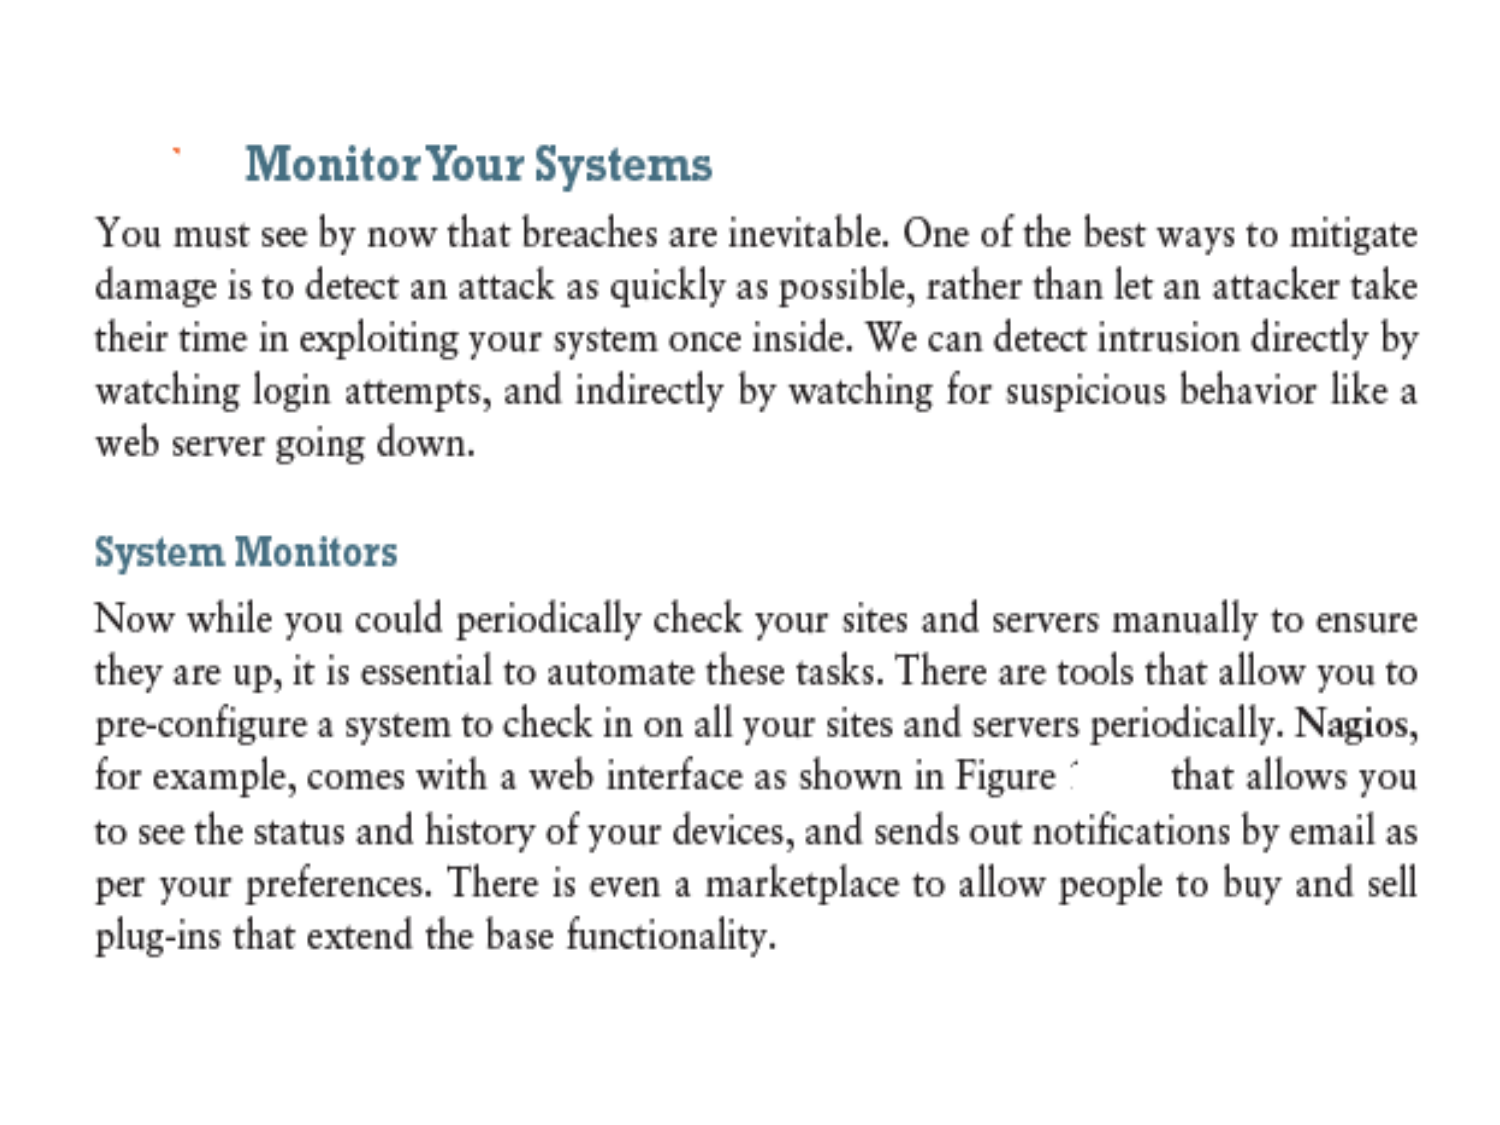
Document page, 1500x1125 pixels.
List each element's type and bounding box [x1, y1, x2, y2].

picture [74, 99, 1461, 1038]
